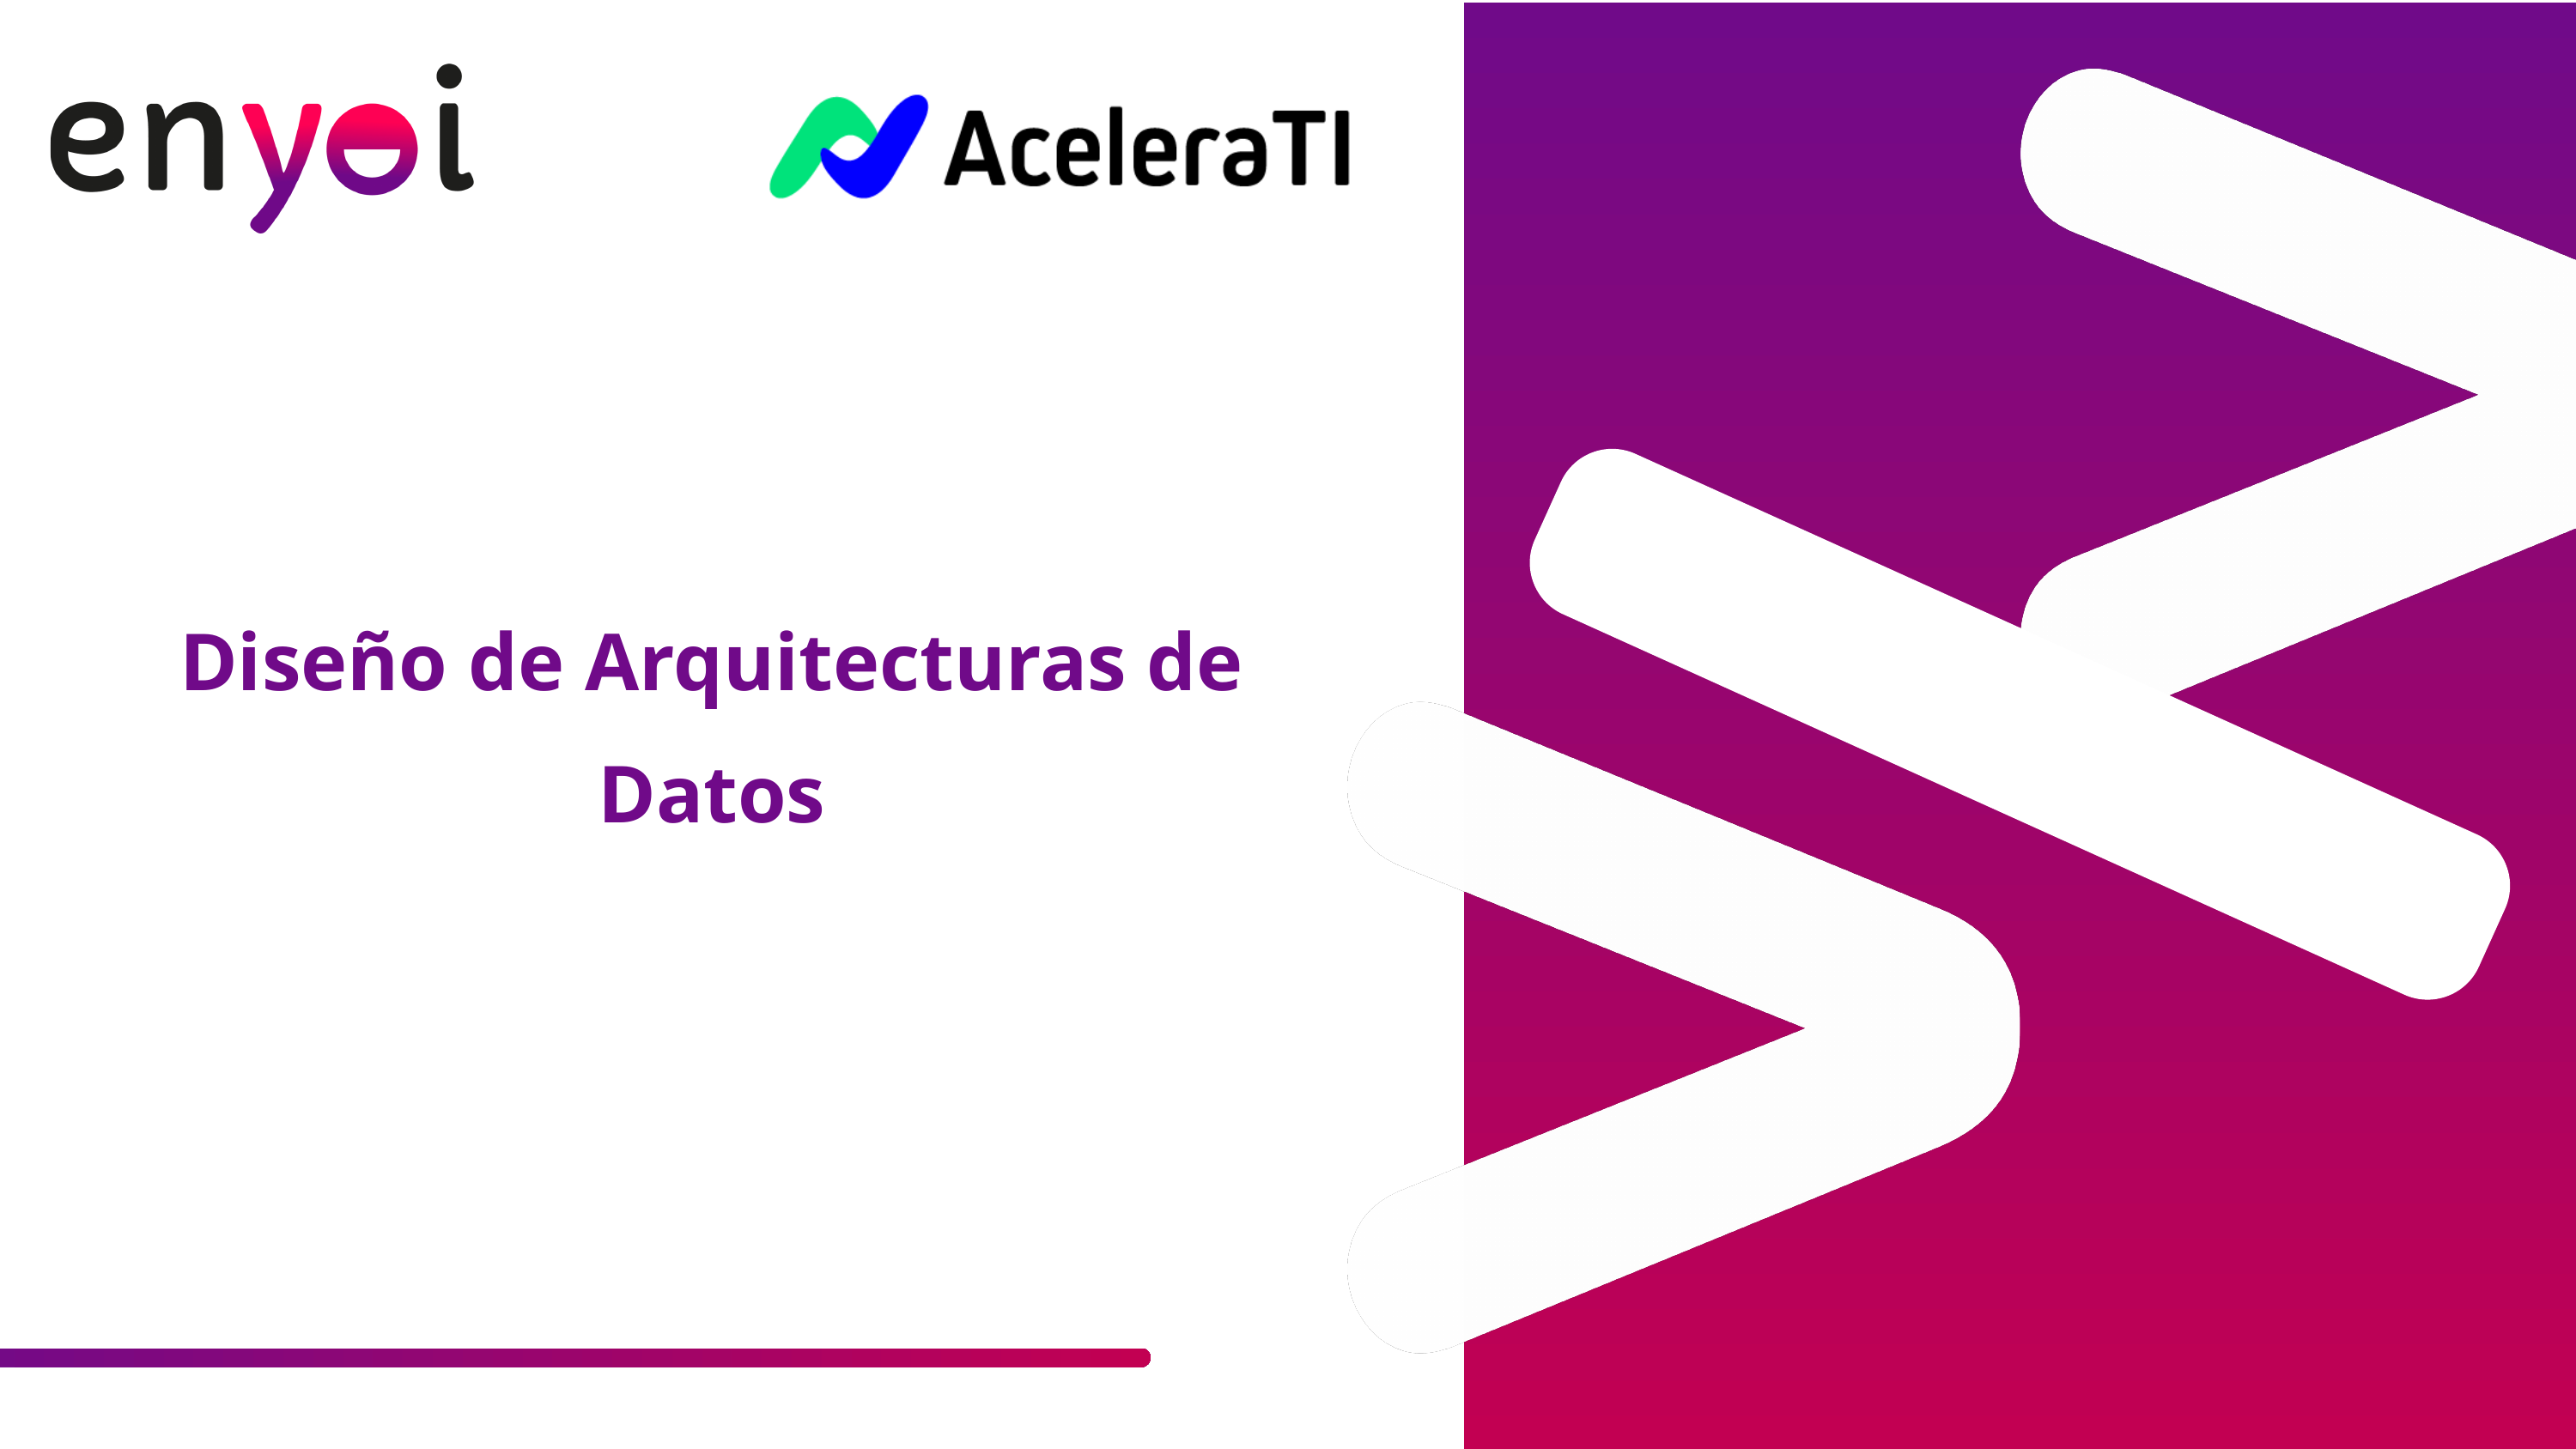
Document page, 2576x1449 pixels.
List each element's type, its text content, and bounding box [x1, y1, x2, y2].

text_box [1463, 2, 2576, 1449]
text_box [50, 64, 474, 233]
picture [729, 85, 1395, 234]
text_box [1346, 697, 1458, 1358]
text_box Diseño de Arquitecturas de Datos [140, 573, 1284, 839]
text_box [0, 1348, 1151, 1388]
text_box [1505, 616, 2543, 814]
